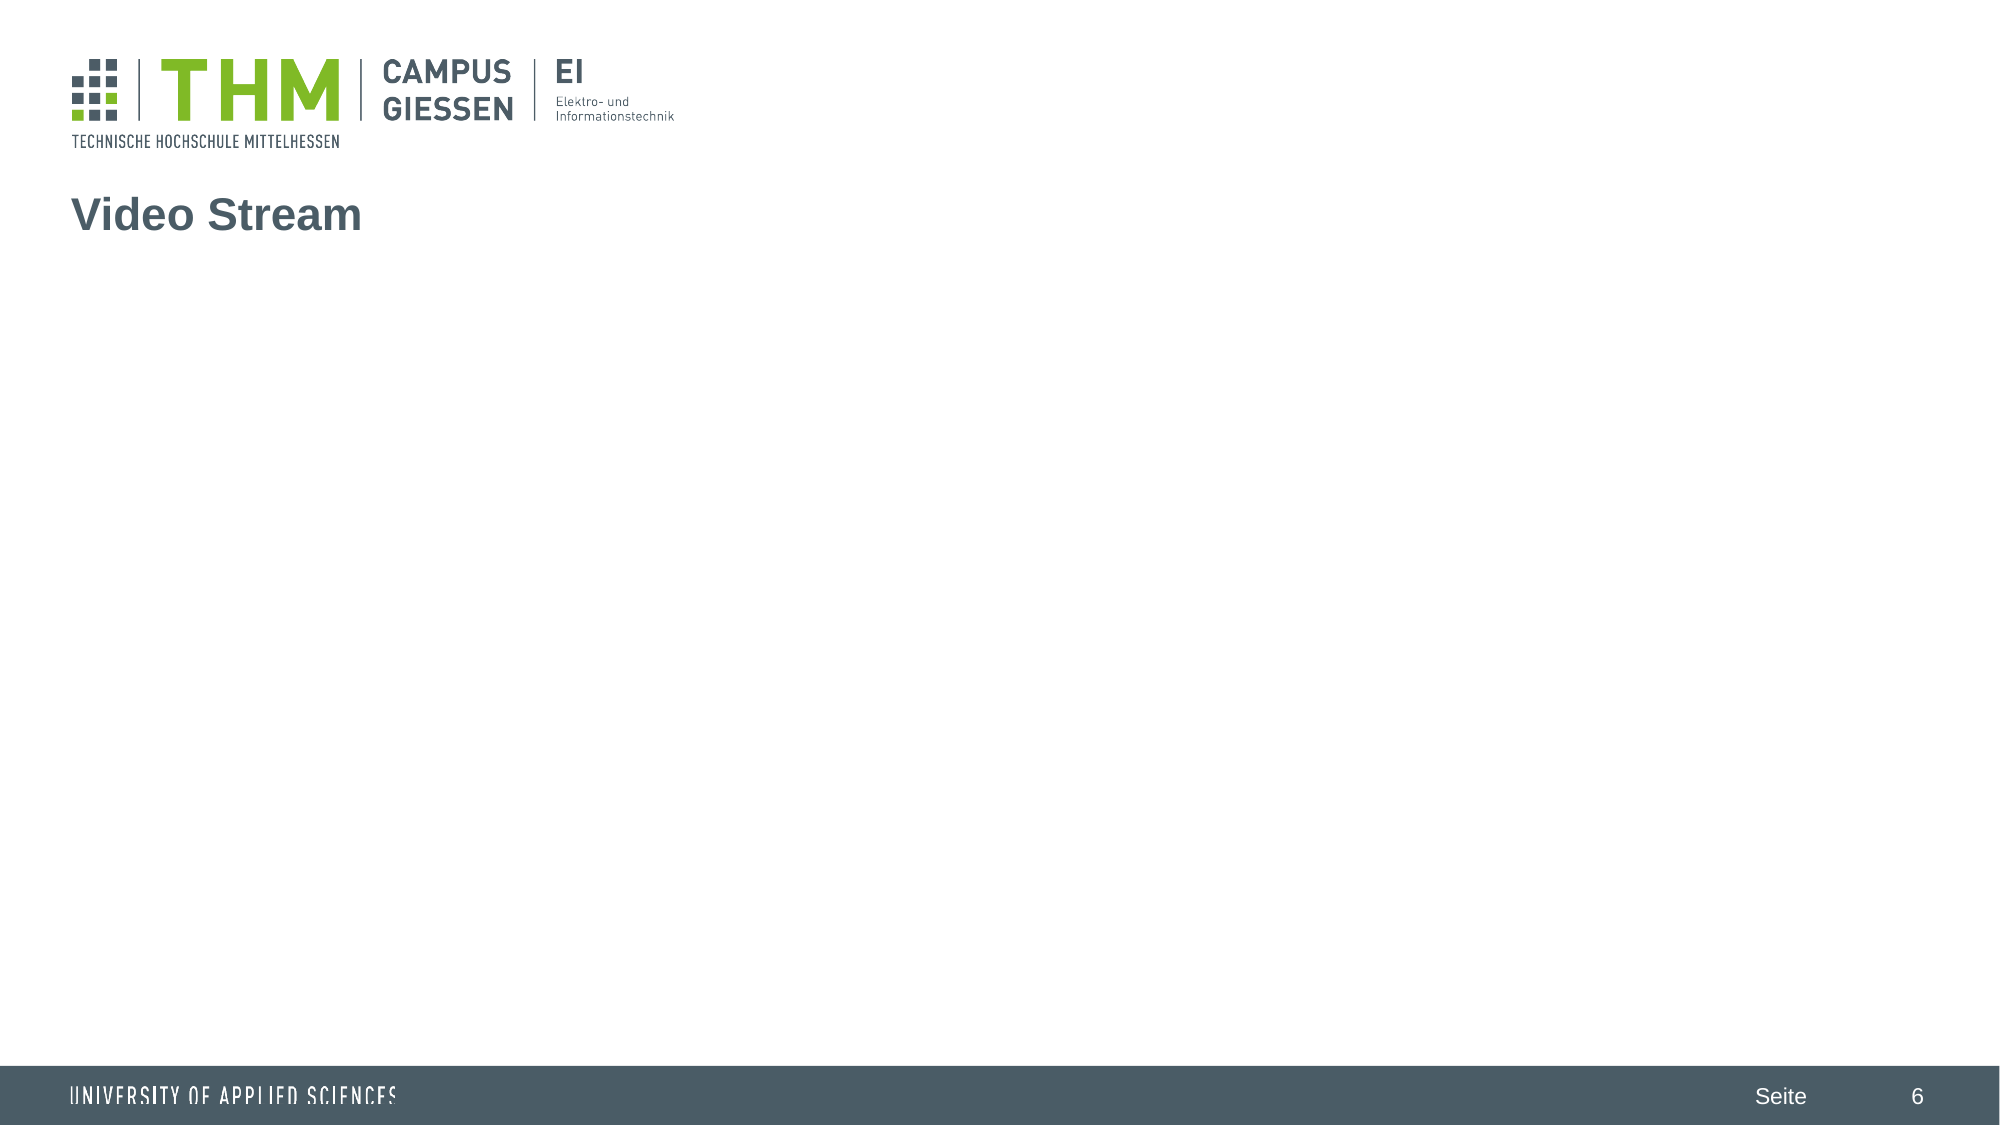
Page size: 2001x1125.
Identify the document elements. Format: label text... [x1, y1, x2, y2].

slide_number 6 [1834, 1073, 1940, 1118]
picture [72, 59, 674, 148]
title Video Stream [70, 177, 1913, 272]
